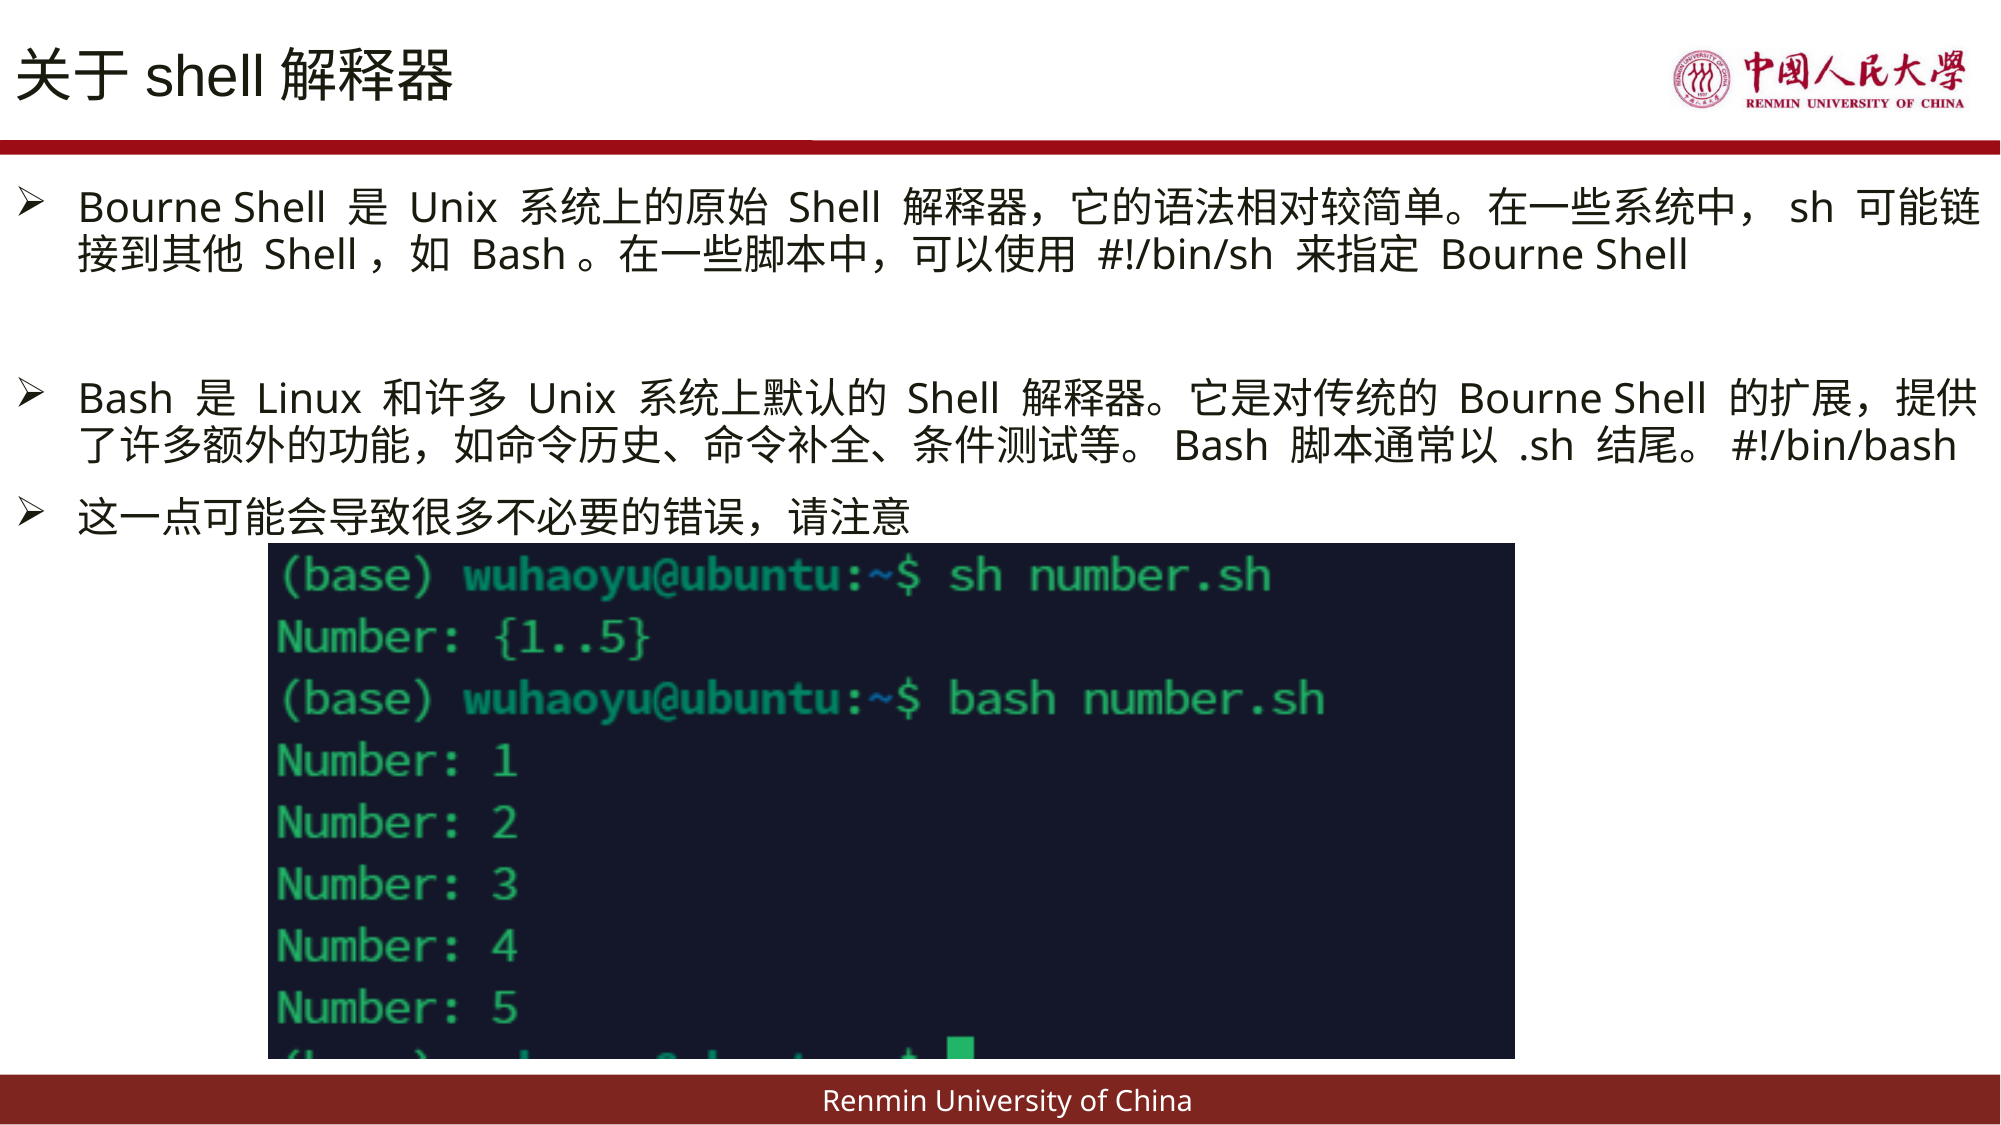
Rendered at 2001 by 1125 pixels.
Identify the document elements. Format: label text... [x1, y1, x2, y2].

picture [1650, 0, 2000, 140]
title 关于shell解释器 [0, 39, 1575, 152]
picture [267, 543, 1515, 1059]
list Bourne Shell 是 Unix 系统上的原始 Shell 解释器，它的语法相对较简单。在一些系统中，sh 可能链接到其他 Shell，如 Bash。在一些脚本中，可以使用 #!/bin/sh 来指定 Bourne Shell Bash 是 Linux 和许多 Unix 系统上默认的 Shell 解释器。它是对传统的 Bourne Shell 的扩展，提供了许多额外的功能，如命令历史、命令补全、条件测试等。Bash 脚本通常以 .sh 结尾。#!/bin/bash 这一点可能会导致很多不必要的错误，请注意 [0, 177, 2000, 1075]
